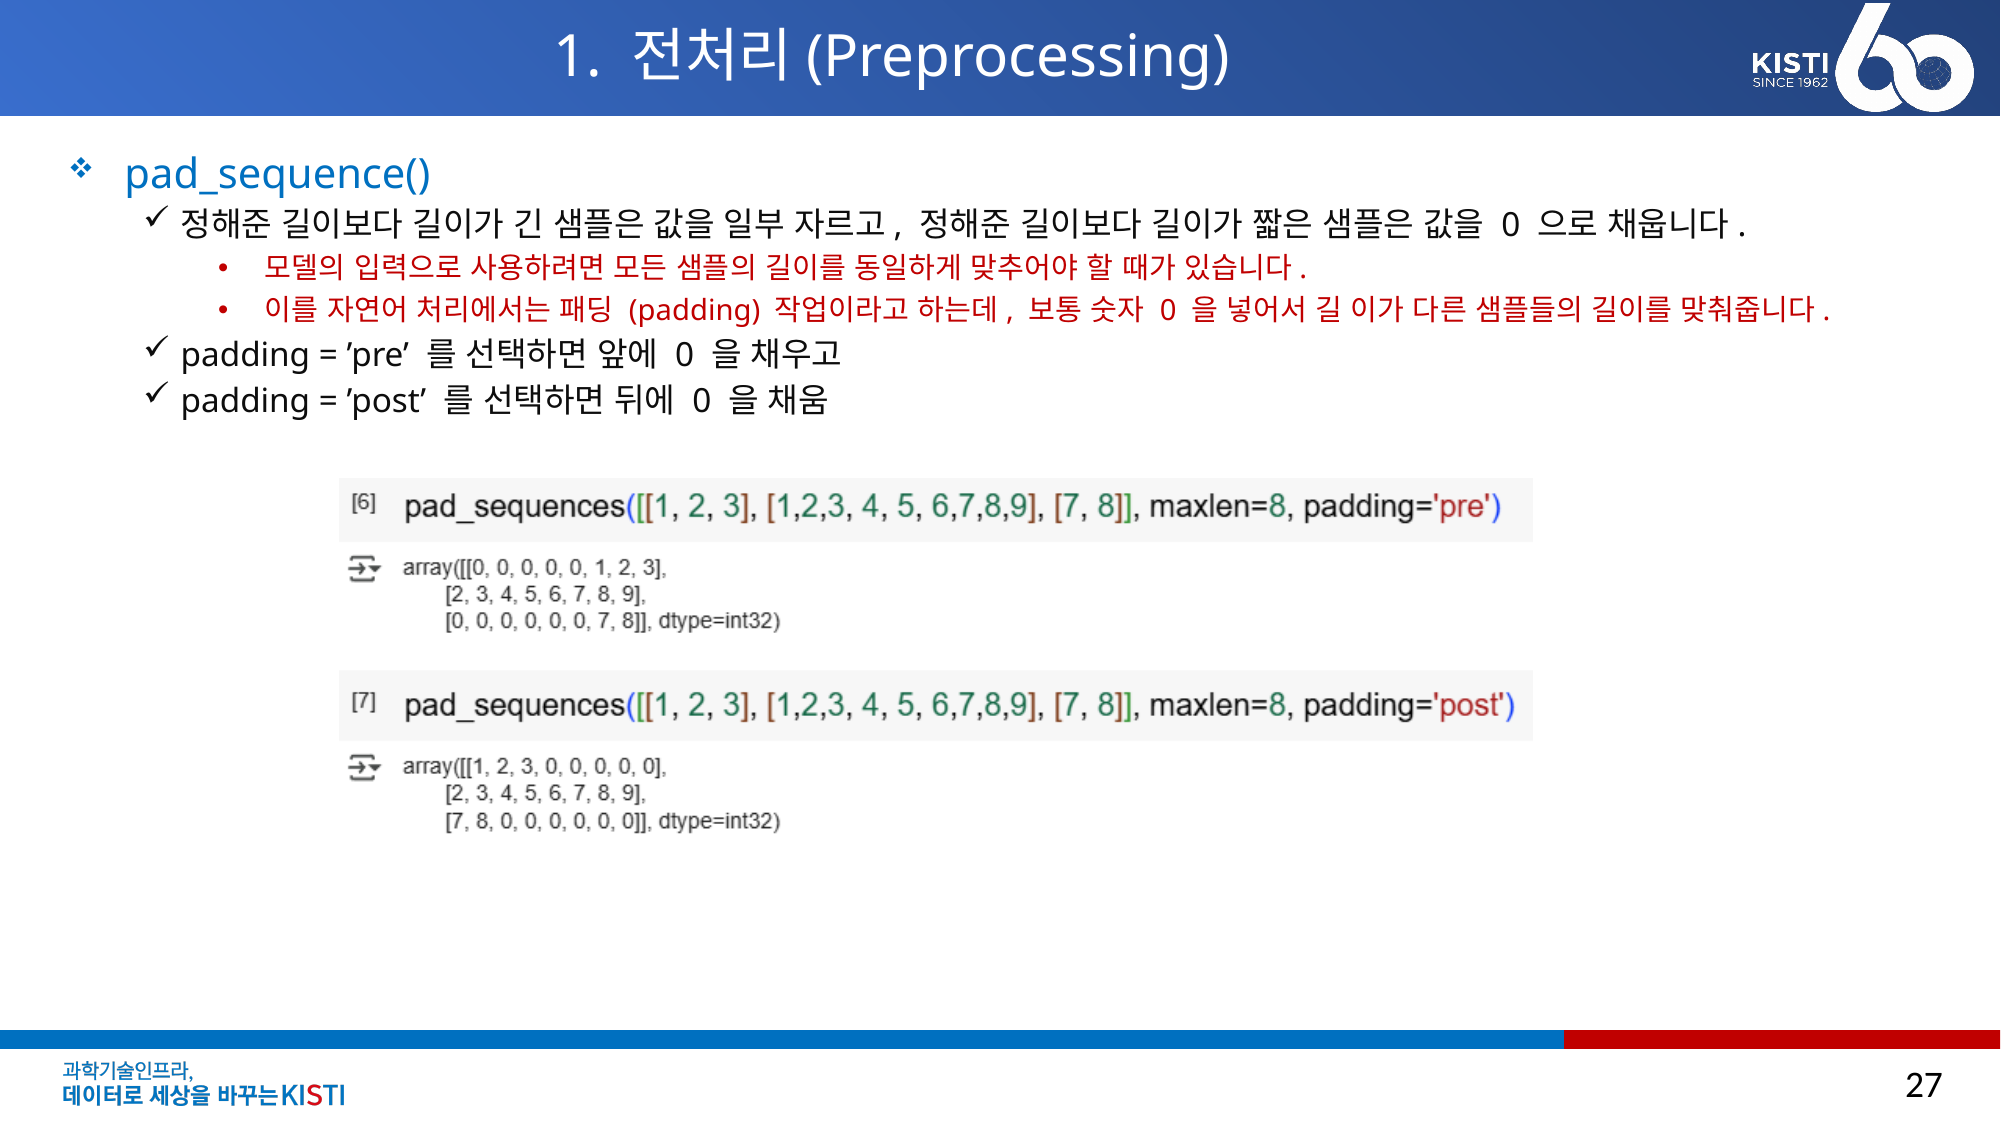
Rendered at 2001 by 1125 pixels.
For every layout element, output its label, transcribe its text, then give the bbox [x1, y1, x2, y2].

slide_number 27 [1605, 1053, 1958, 1113]
picture [63, 1061, 344, 1106]
list pad_sequence() 정해준 길이보다 길이가 긴 샘플은 값을 일부 자르고, 정해준 길이보다 길이가 짧은 샘플은 값을 0 으로 채웁니다. 모델의 입력으로 사용하려면 모든 샘플의 길이를 동일하게 맞추어야 할 때가 있습니다. 이를 자연어 처리에서는 패딩 (padding) 작업이라고 하는데, 보통 숫자 0 을 넣어서 길 이가 다른 샘플들의 길이를 맞춰줍니다. padding = ’pre’ 를 선택하면 앞에 0 을 채우고 padding = ’post’ 를 선택하면 뒤에 0 을 채움 [53, 144, 1947, 1015]
picture [339, 478, 1533, 860]
picture [1753, 3, 1974, 112]
title 1. 전처리(Preprocessing) [63, 0, 1720, 116]
